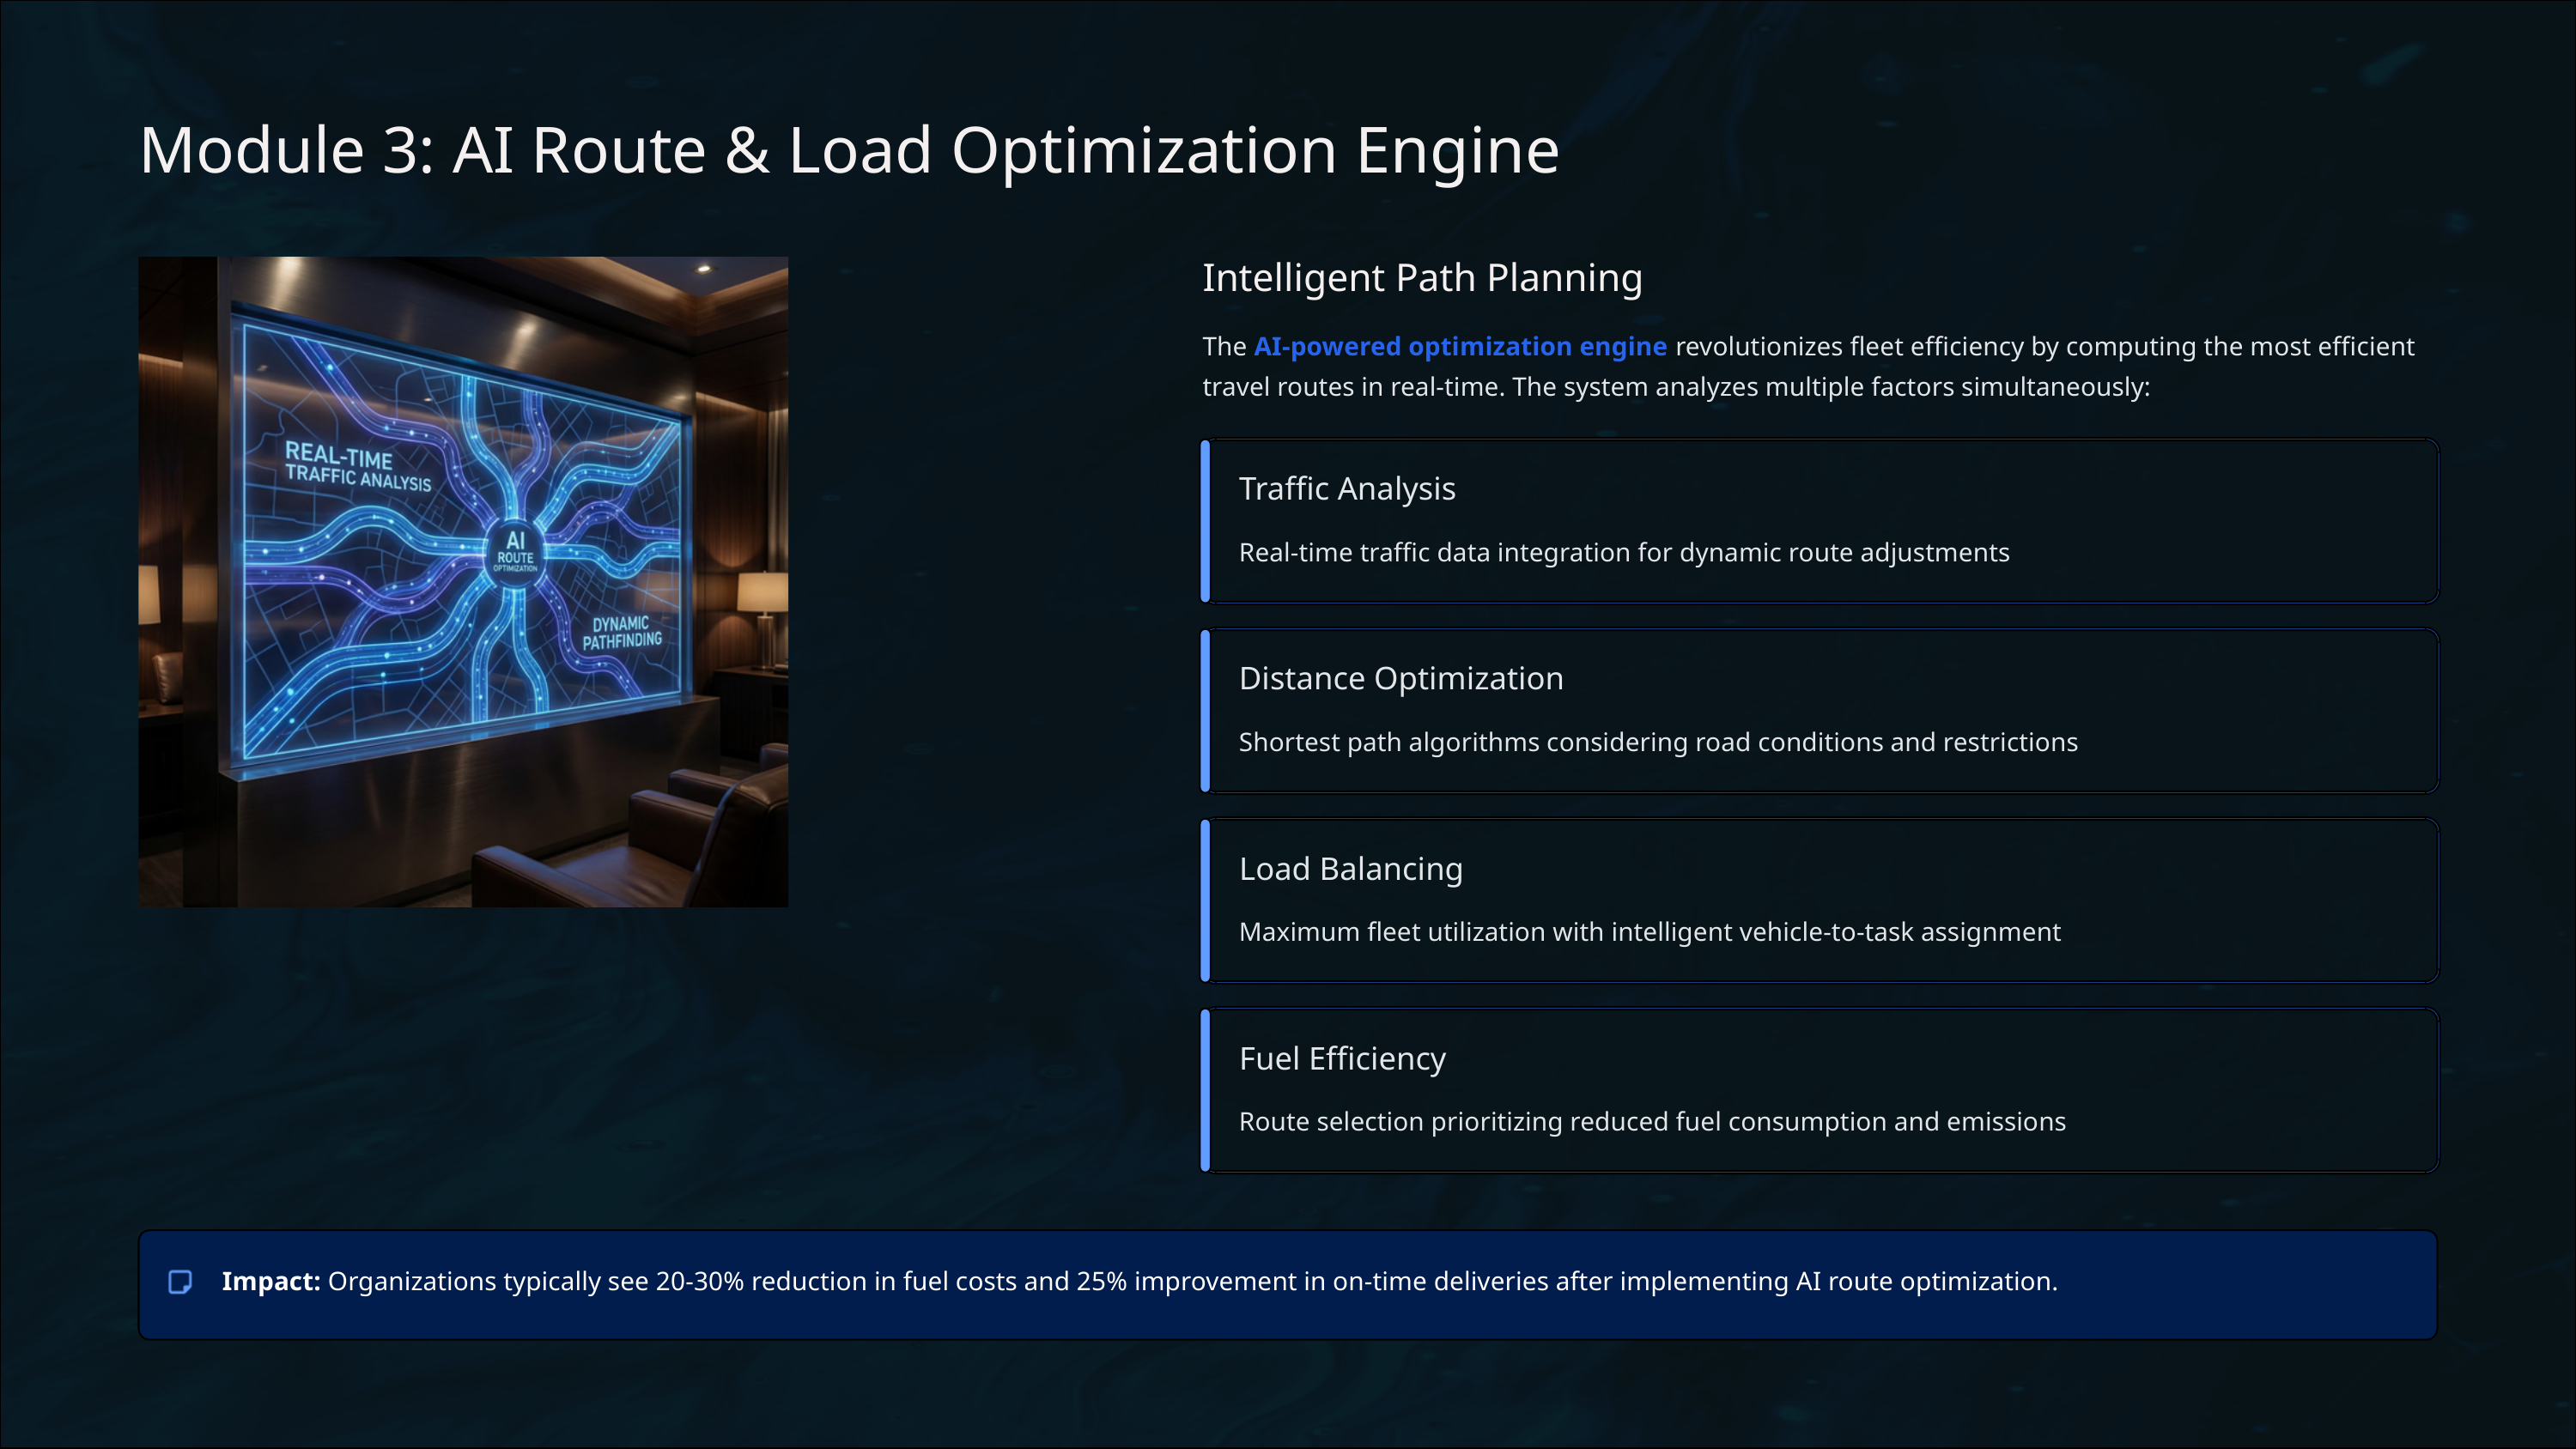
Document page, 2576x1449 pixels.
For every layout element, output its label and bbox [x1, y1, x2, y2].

text_box [1200, 1008, 1212, 1173]
text_box [1200, 439, 1212, 603]
text_box [138, 257, 789, 907]
text_box [1210, 437, 2440, 605]
text_box [1200, 1006, 2440, 1174]
text_box [138, 1229, 2438, 1340]
text_box [1200, 818, 1212, 983]
text_box [0, 0, 2576, 1449]
text_box [164, 1269, 197, 1296]
text_box [1200, 628, 1212, 793]
text_box [1200, 816, 2440, 985]
text_box [1200, 627, 2440, 795]
